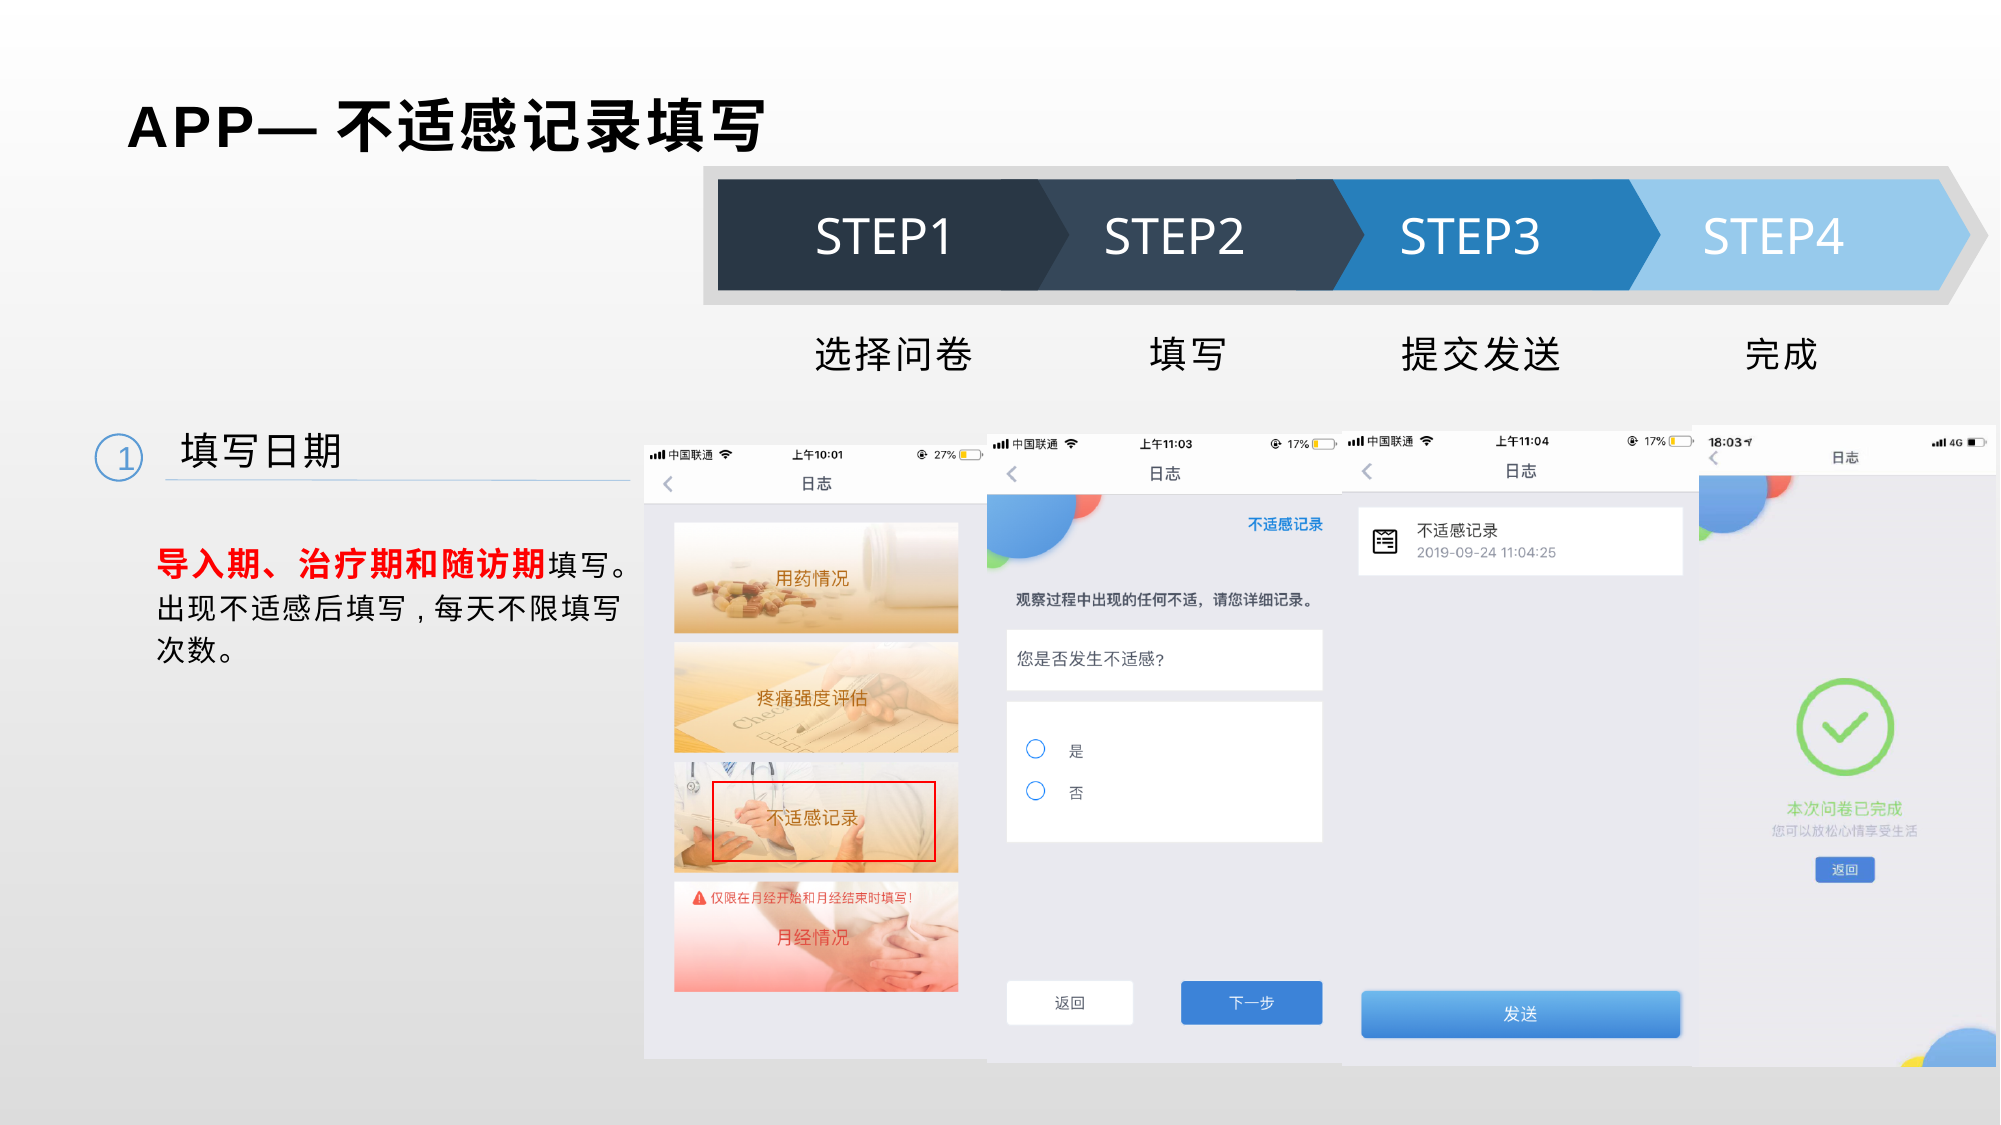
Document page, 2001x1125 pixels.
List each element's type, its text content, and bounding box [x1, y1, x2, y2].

text_box 选择问卷 [753, 321, 1035, 378]
text_box STEP2 [1039, 178, 1366, 292]
text_box STEP1 [717, 178, 1071, 292]
text_box 提交发送 [1341, 321, 1622, 378]
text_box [644, 446, 987, 1059]
picture [644, 425, 1996, 1067]
text_box 1 [94, 433, 143, 482]
text_box 导入期、治疗期和随访期填写。 出现不适感后填写,每天不限填写次数。 [141, 527, 644, 687]
text_box STEP4 [1630, 178, 1972, 292]
text_box 填写 [1048, 321, 1330, 385]
text_box [702, 165, 1990, 306]
text_box 填写日期 [165, 410, 461, 479]
text_box 完成 [1641, 324, 1922, 382]
text_box STEP3 [1334, 178, 1662, 292]
text_box APP—不适感记录填写 [109, 70, 1891, 178]
